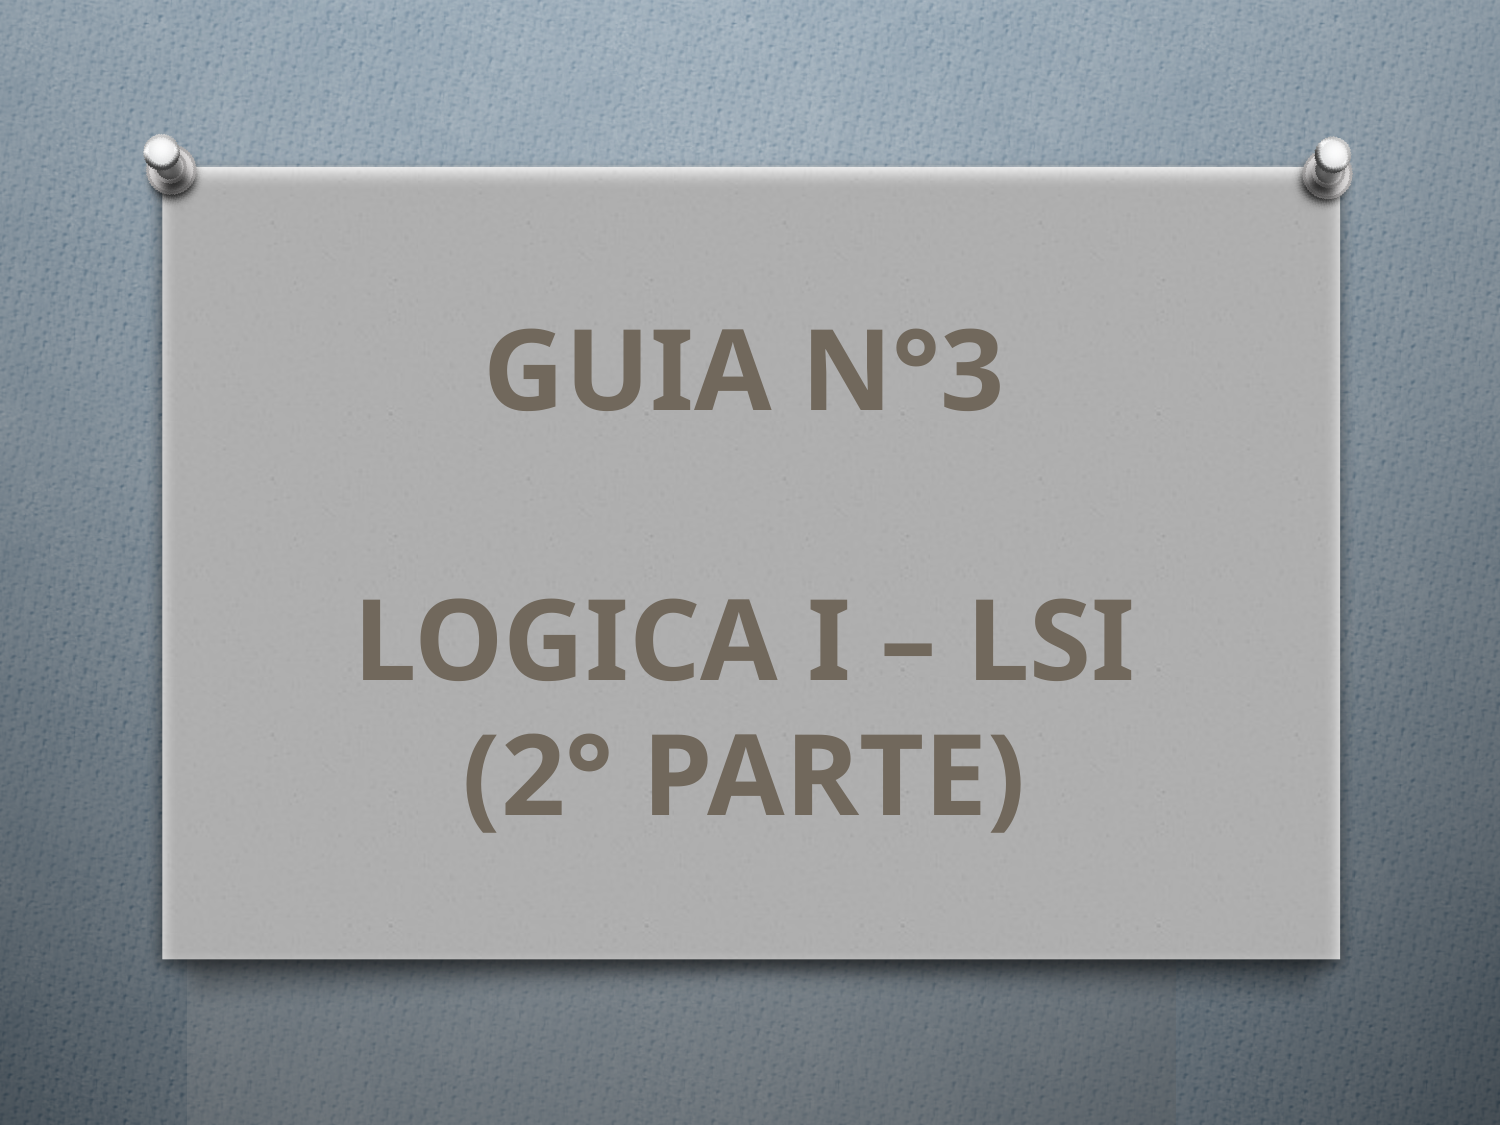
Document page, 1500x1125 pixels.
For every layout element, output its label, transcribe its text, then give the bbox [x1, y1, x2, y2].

picture [1274, 109, 1396, 230]
picture [112, 100, 235, 224]
text_box GUIA N°3 LOGICA I – LSI (2° PARTE) [242, 290, 1247, 846]
